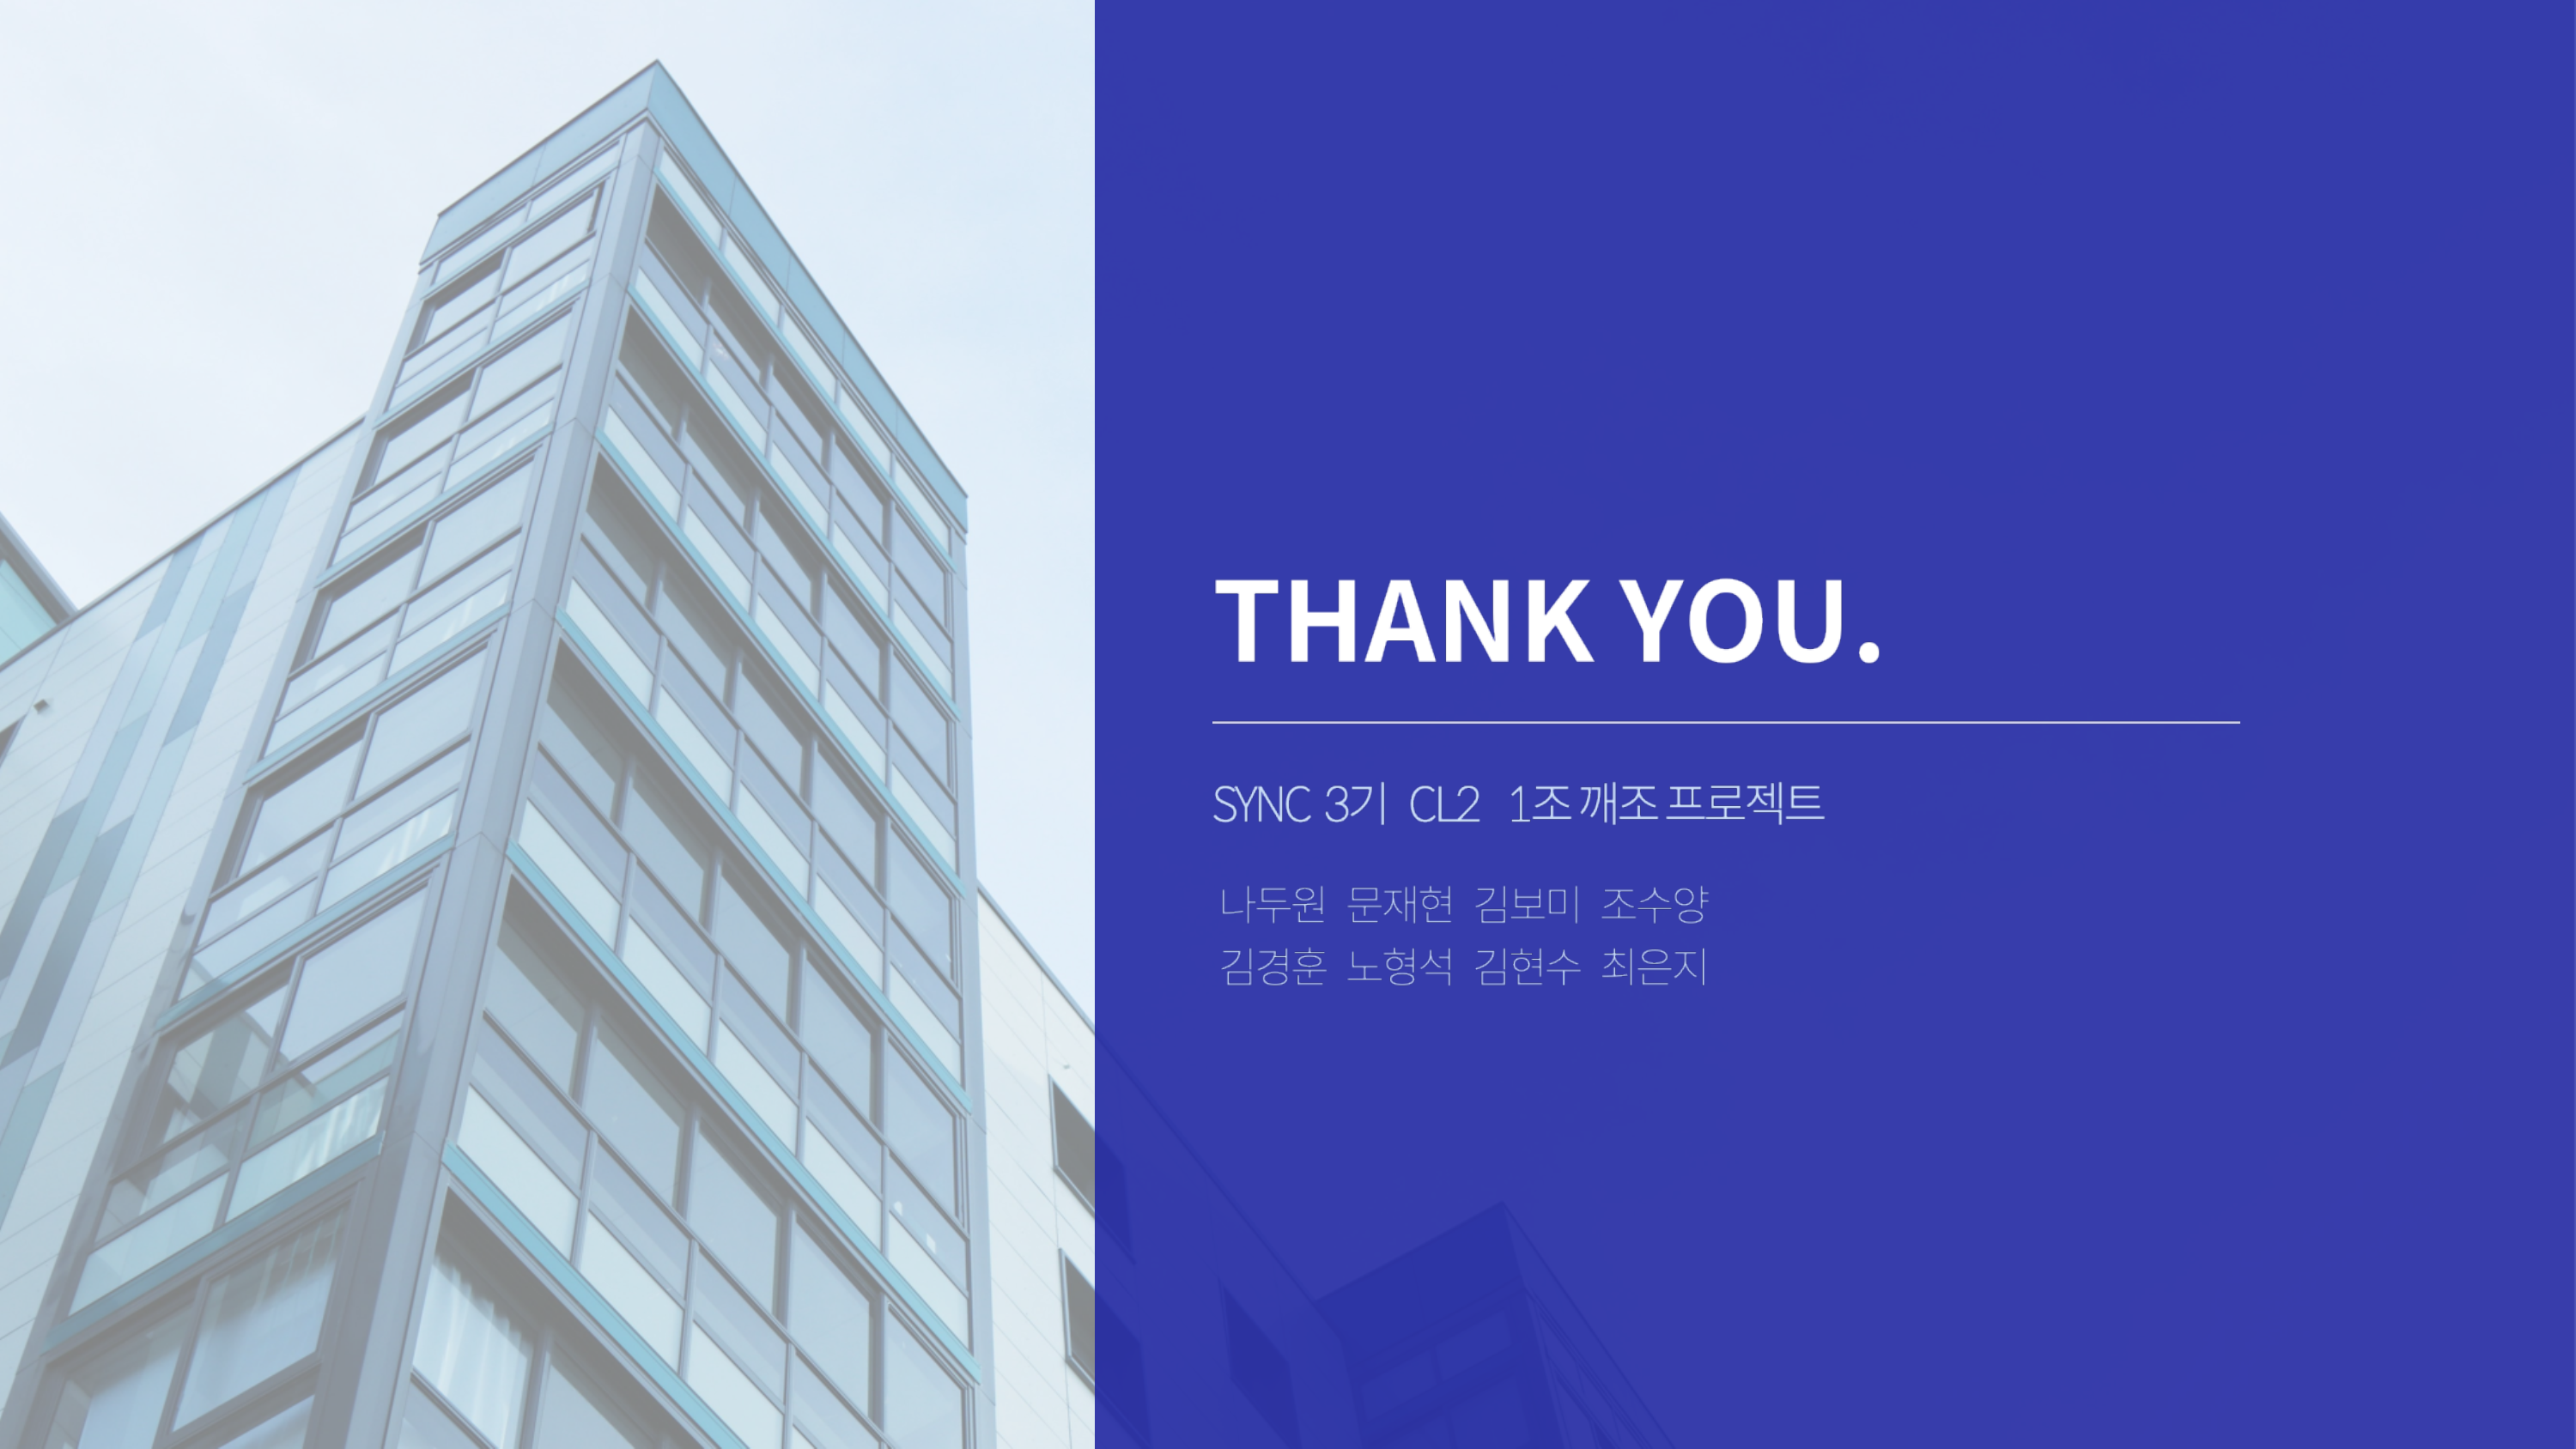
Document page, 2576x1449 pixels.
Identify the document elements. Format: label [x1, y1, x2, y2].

text_box [1094, 0, 2576, 1449]
text_box [1212, 718, 2240, 727]
text_box [0, 0, 1092, 1449]
picture [1179, 506, 1987, 1035]
